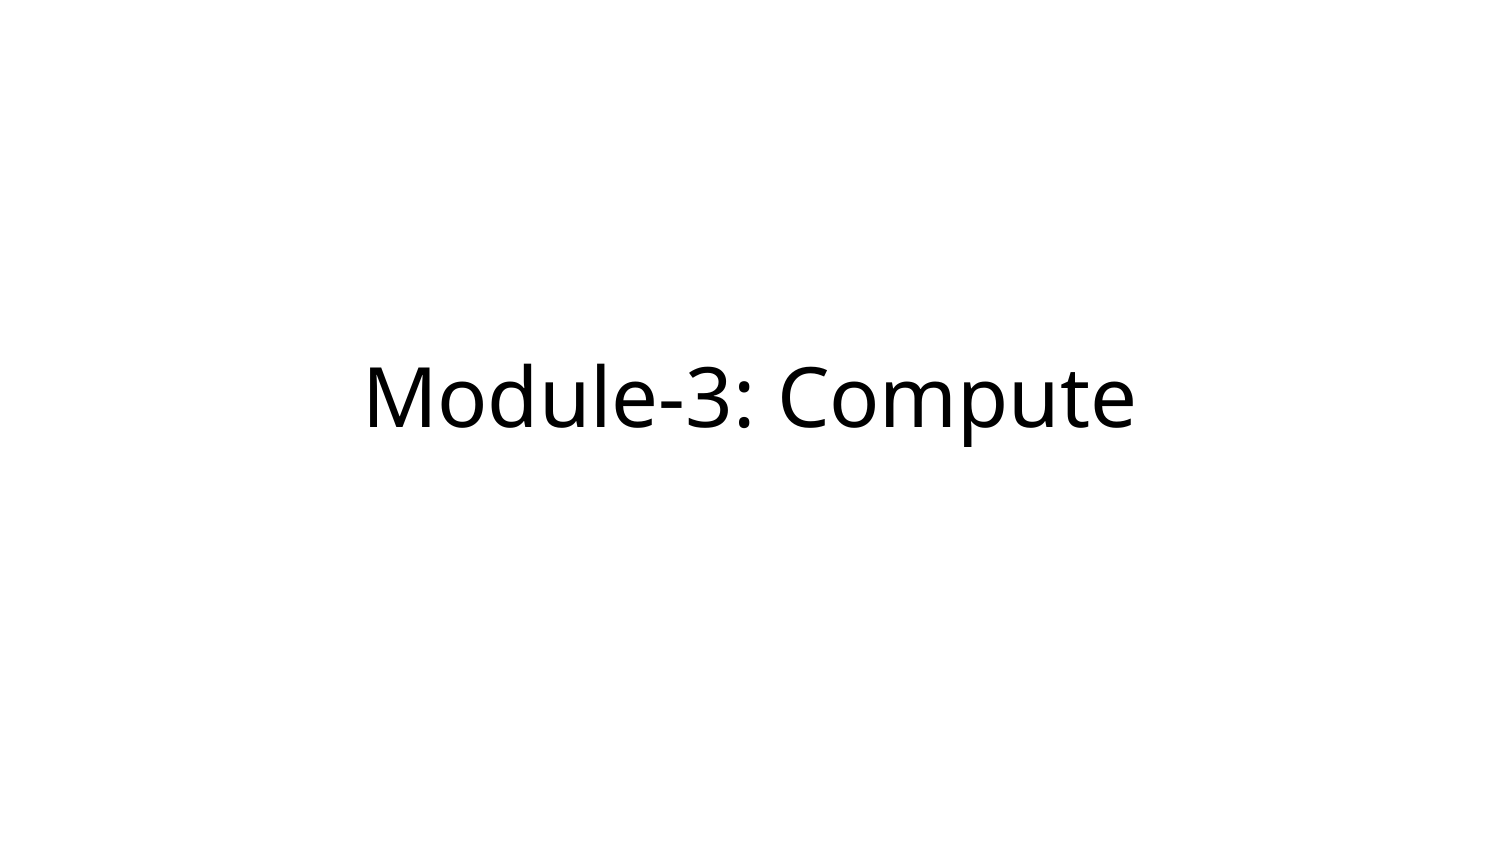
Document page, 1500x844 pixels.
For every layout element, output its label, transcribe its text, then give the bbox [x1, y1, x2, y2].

title Module-3: Compute [51, 318, 1449, 459]
